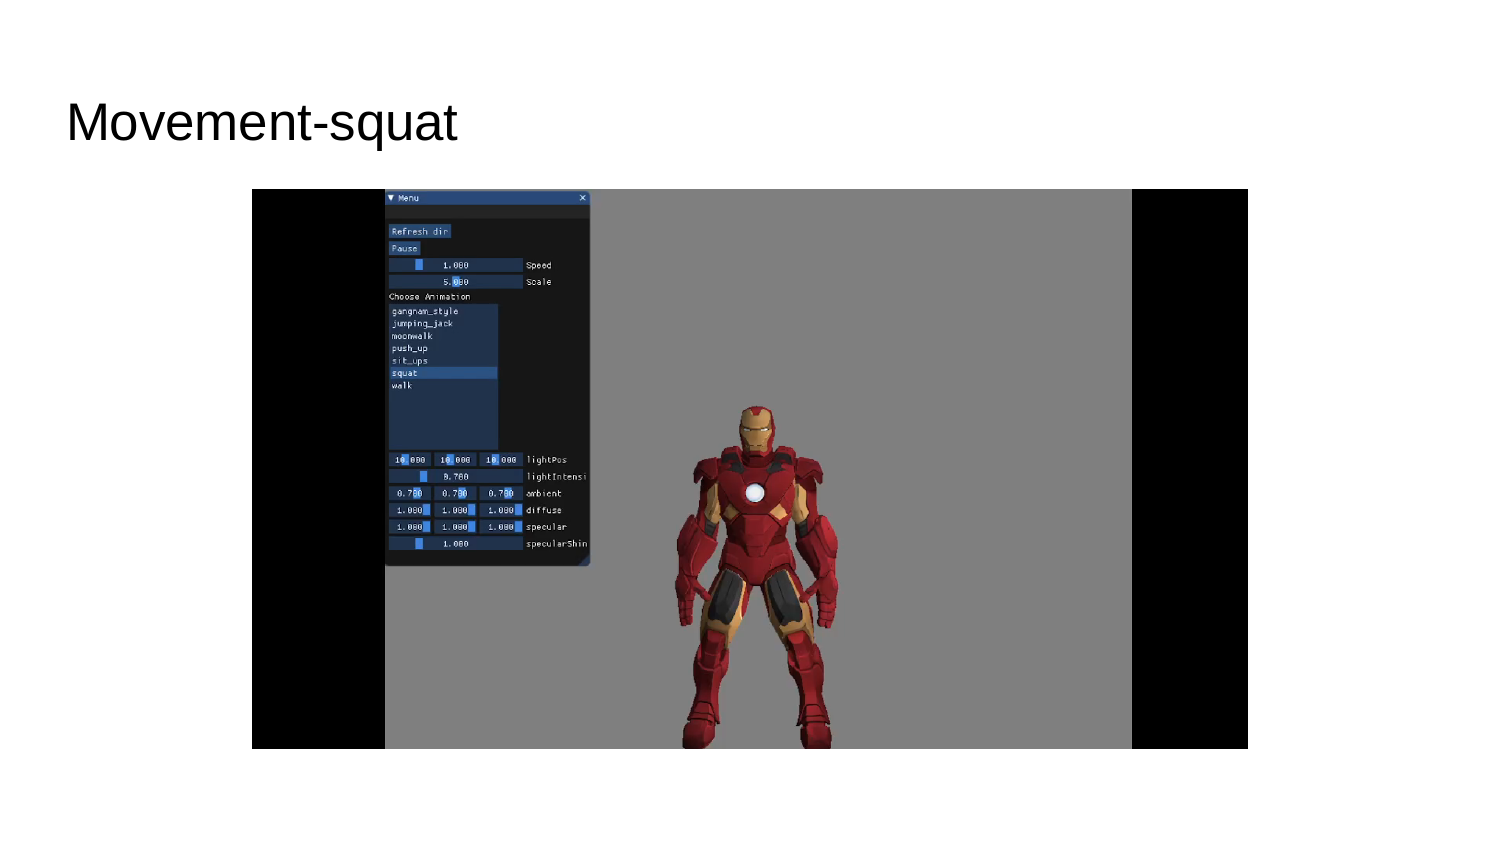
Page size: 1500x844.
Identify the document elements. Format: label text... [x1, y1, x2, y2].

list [251, 188, 1249, 750]
title Movement-squat [51, 72, 1449, 167]
